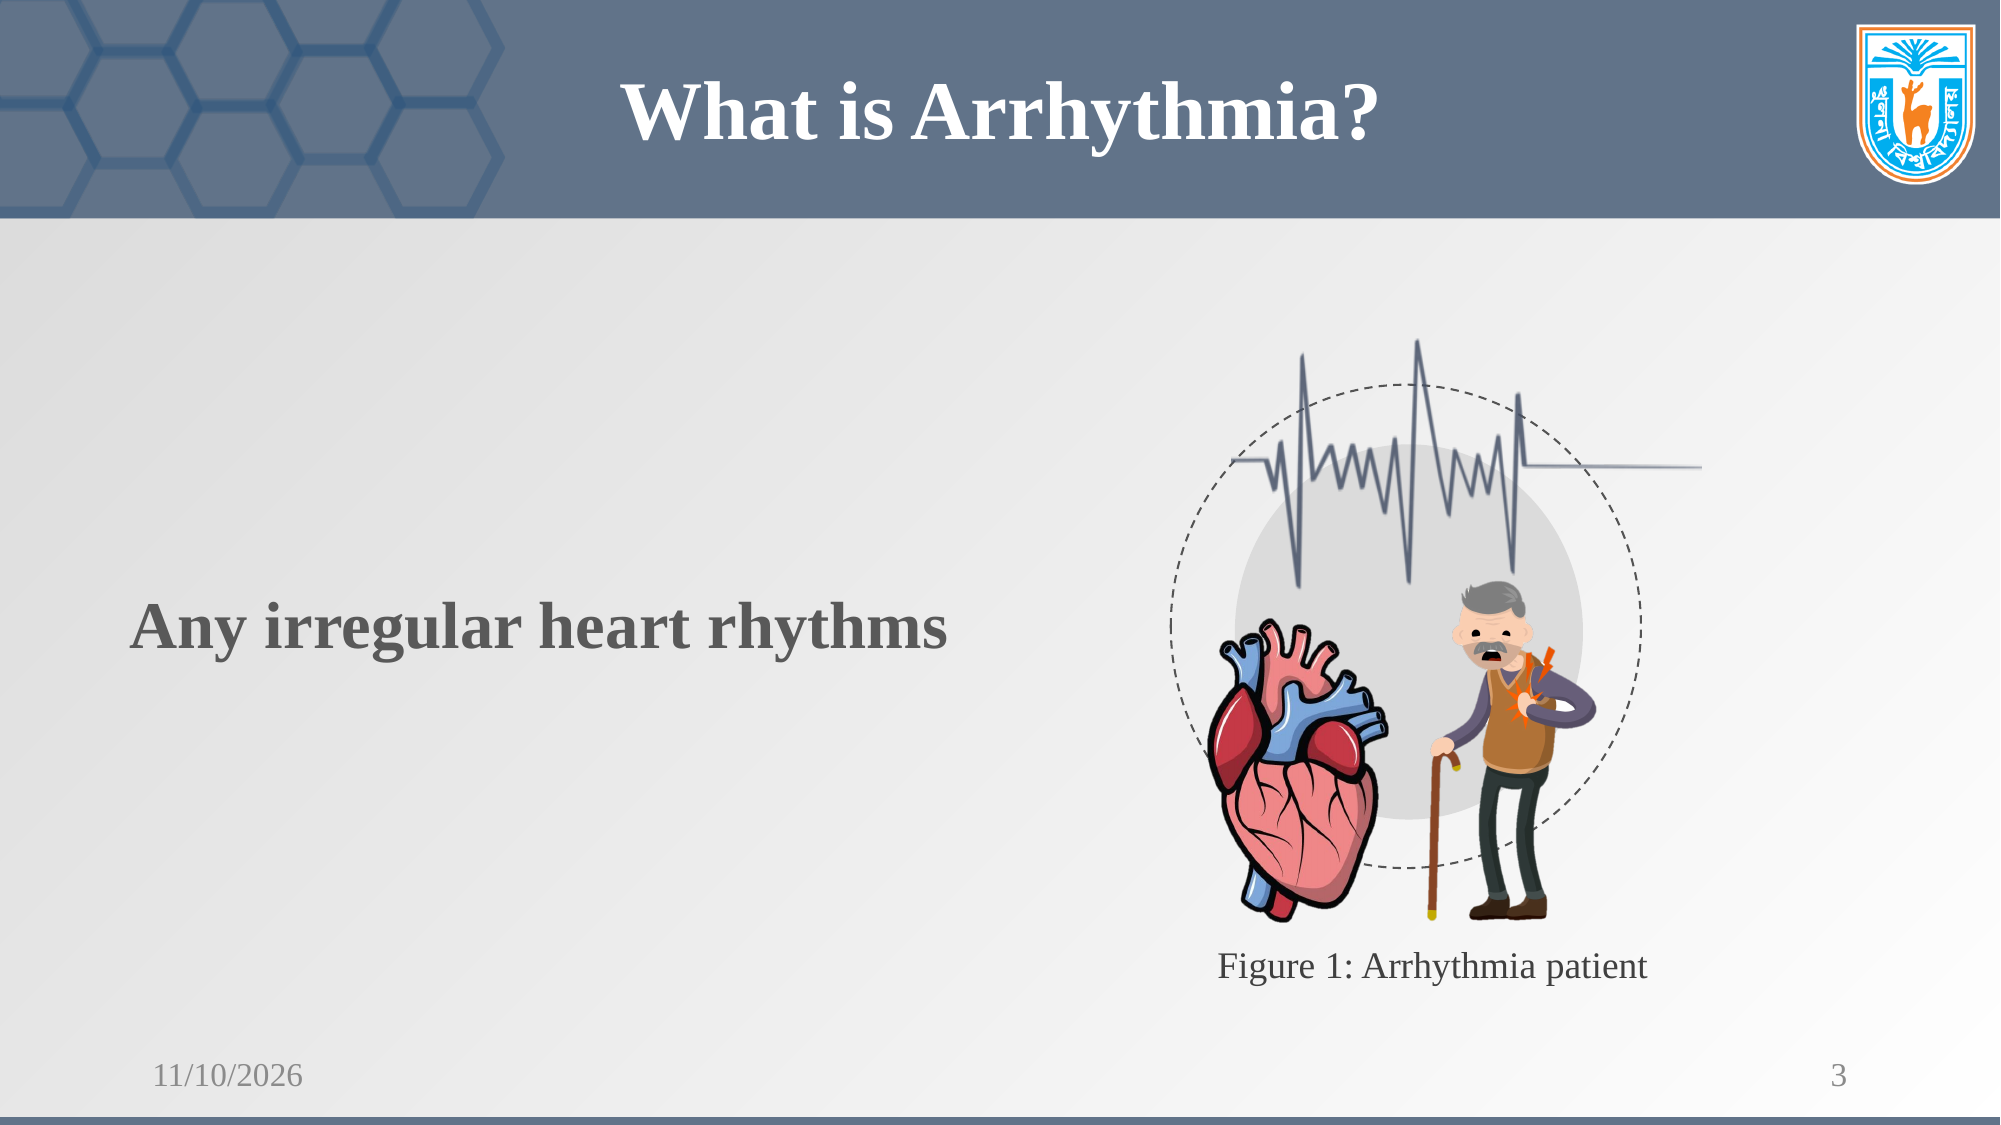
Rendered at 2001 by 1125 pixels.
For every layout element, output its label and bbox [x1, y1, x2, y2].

text_box [0, 0, 2000, 1124]
text_box [1133, 253, 1713, 965]
